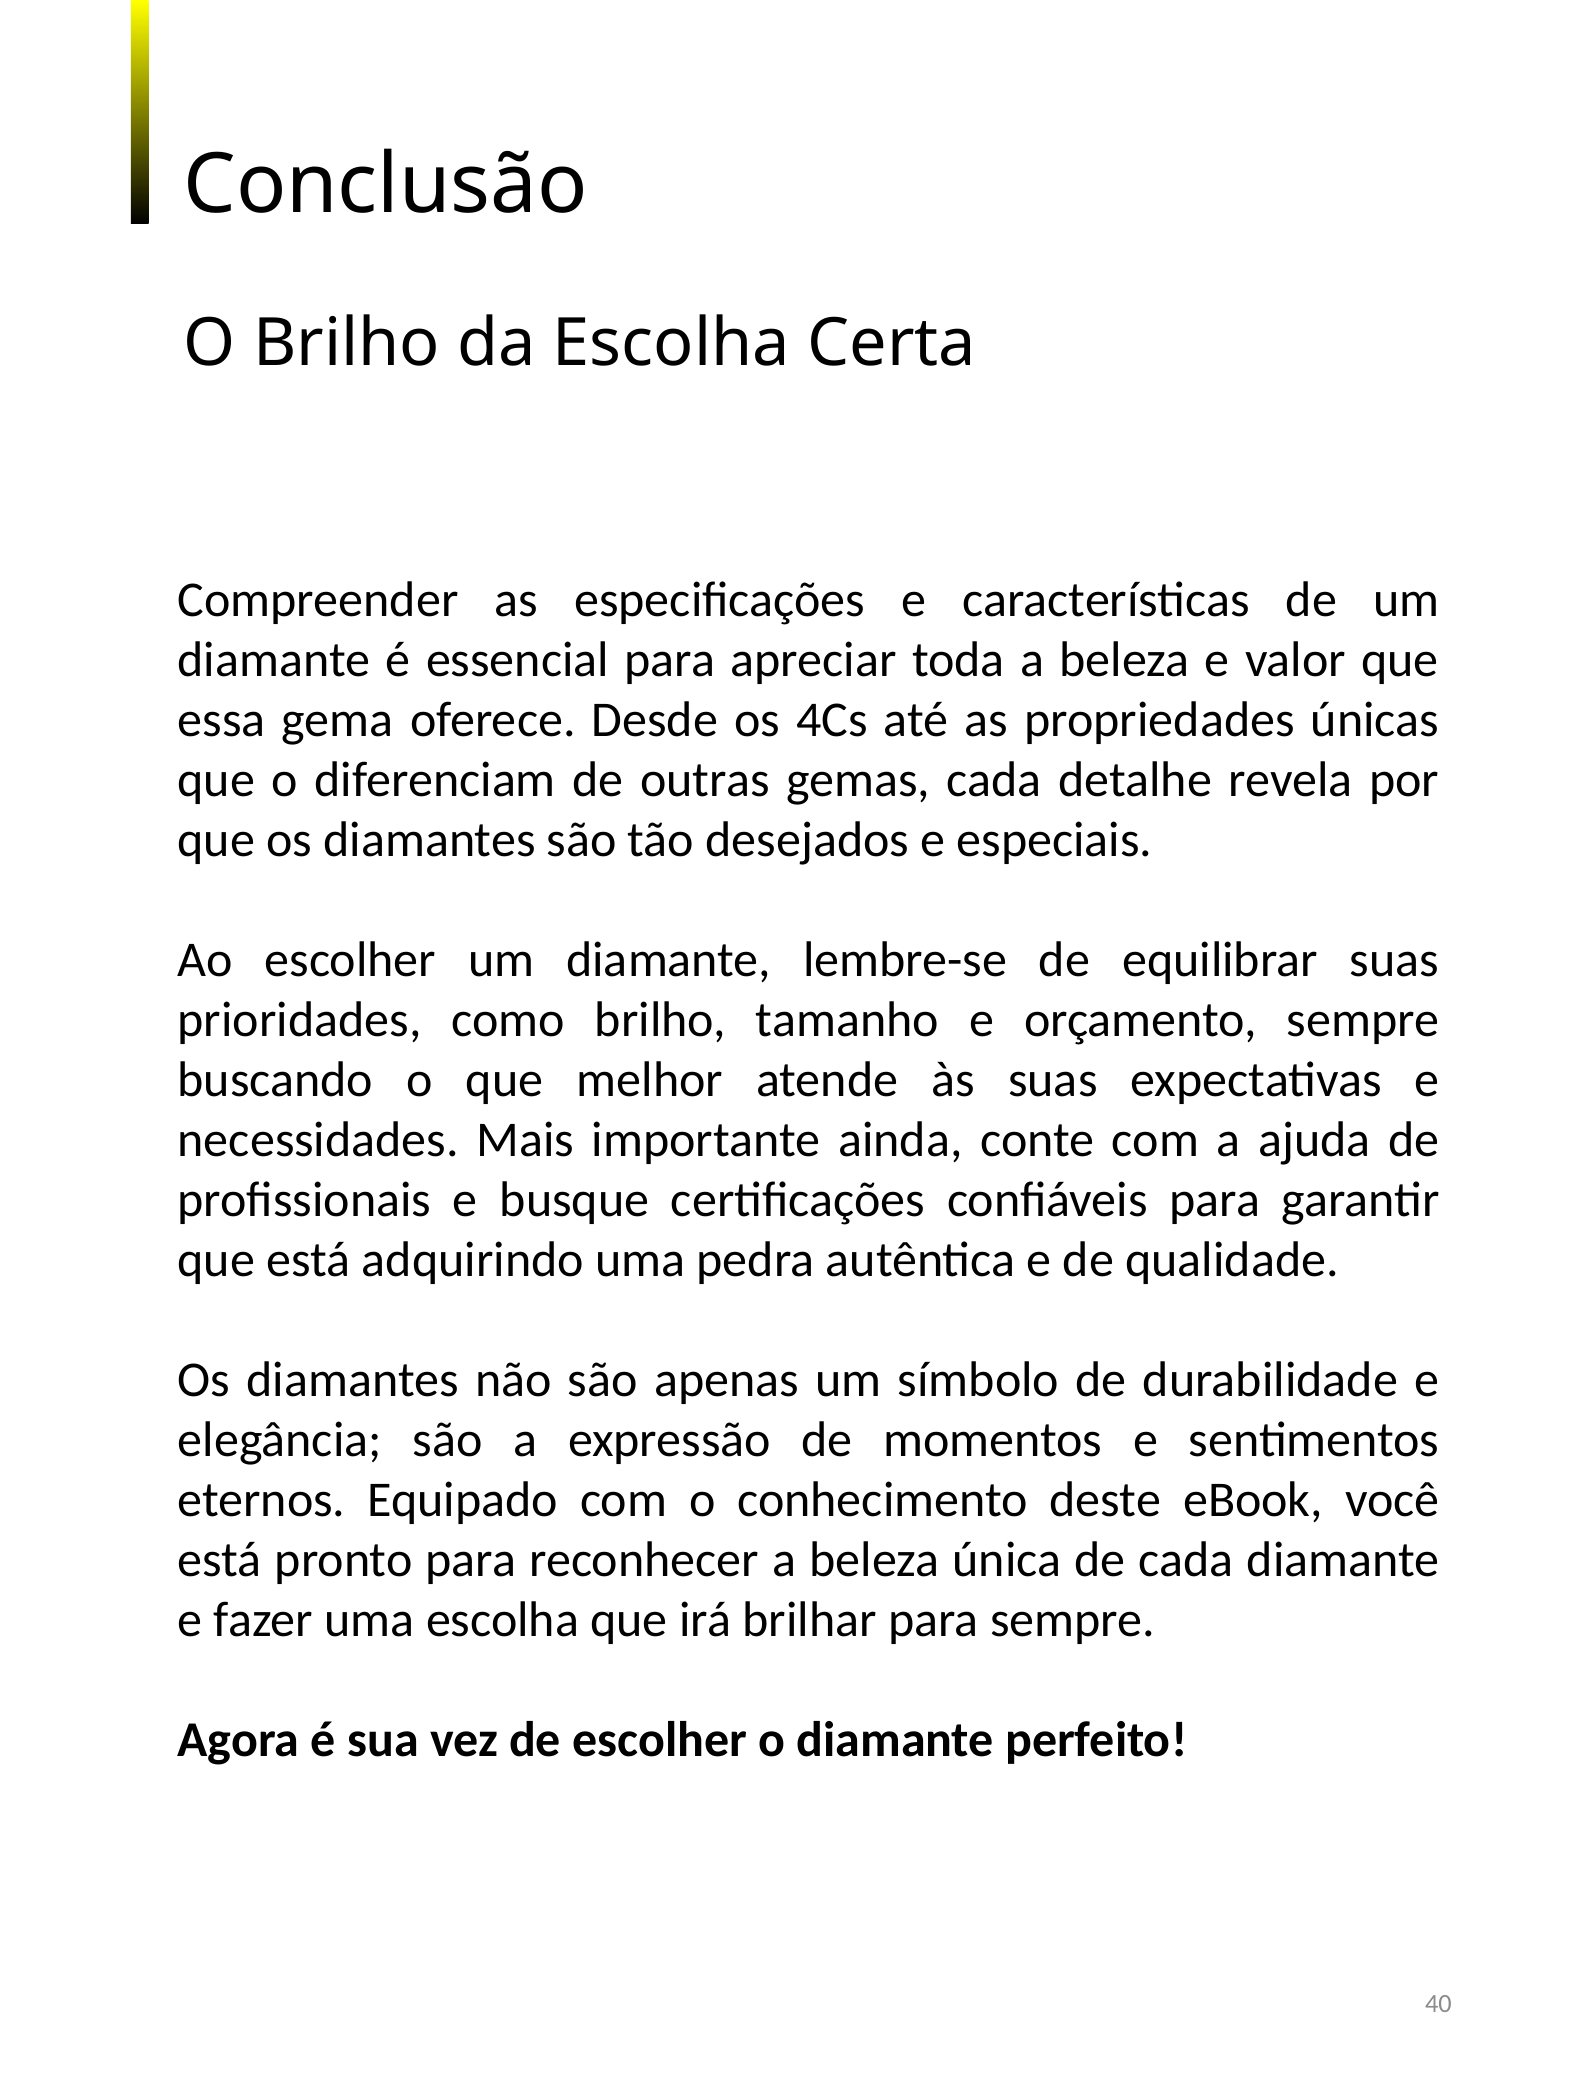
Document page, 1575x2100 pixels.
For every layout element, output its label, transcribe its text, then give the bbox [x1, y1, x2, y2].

text_box [130, 0, 150, 225]
text_box O Brilho da Escolha Certa [168, 291, 1461, 387]
text_box Conclusão [169, 121, 1492, 237]
slide_number 40 [1112, 1946, 1467, 2059]
text_box Compreender as especificações e características de um diamante é essencial para apreciar toda a beleza e valor que essa gema oferece. Desde os 4Cs até as propriedades únicas que o diferenciam de outras gemas, cada detalhe revela por que os diamantes são tão desejados e especiais. Ao escolher um diamante, lembre-se de equilibrar suas prioridades, como brilho, tamanho e orçamento, sempre buscando o que melhor atende às suas expectativas e necessidades. Mais importante ainda, conte com a ajuda de profissionais e busque certificações confiáveis para garantir que está adquirindo uma pedra autêntica e de qualidade. Os diamantes não são apenas um símbolo de durabilidade e elegância; são a expressão de momentos e sentimentos eternos. Equipado com o conhecimento deste eBook, você está pronto para reconhecer a beleza única de cada diamante e fazer uma escolha que irá brilhar para sempre. Agora é sua vez de escolher o diamante perfeito! [162, 558, 1455, 1774]
